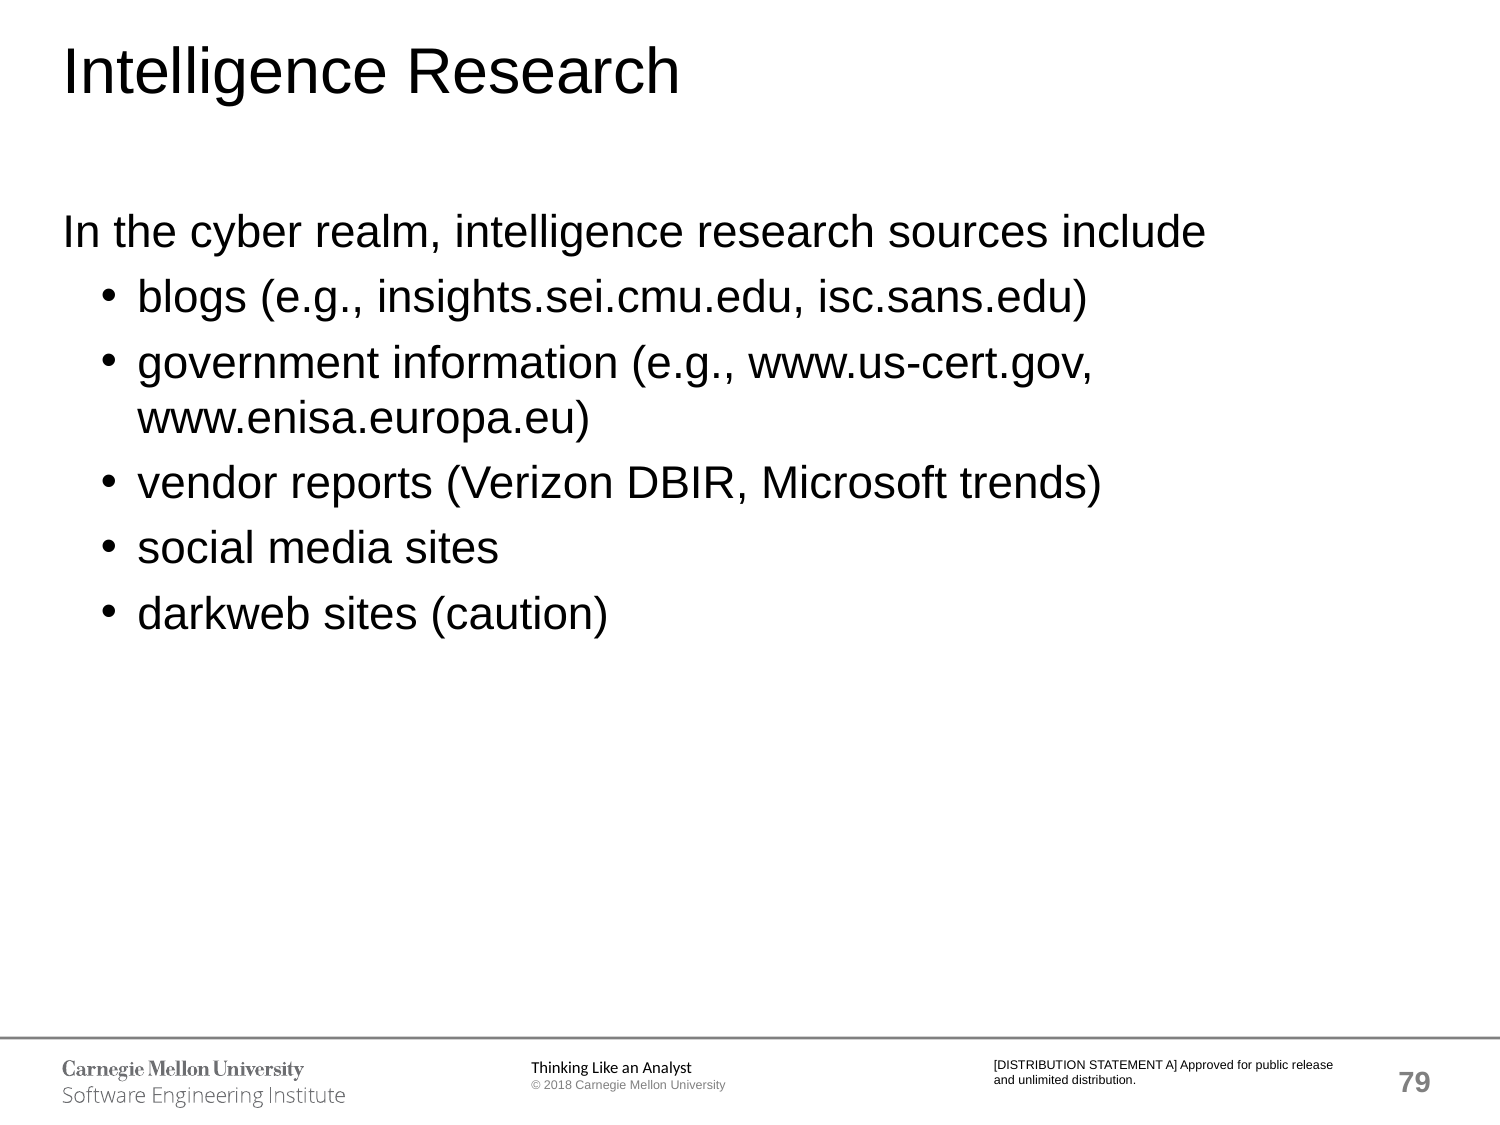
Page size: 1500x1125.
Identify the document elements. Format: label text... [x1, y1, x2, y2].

list In the cyber realm, intelligence research sources include blogs (e.g., insights.sei.cmu.edu, isc.sans.edu) government information (e.g., www.us-cert.gov, www.enisa.europa.eu) vendor reports (Verizon DBIR, Microsoft trends) social media sites darkweb sites (caution) [62, 201, 1431, 1000]
title Intelligence Research [62, 37, 1338, 182]
